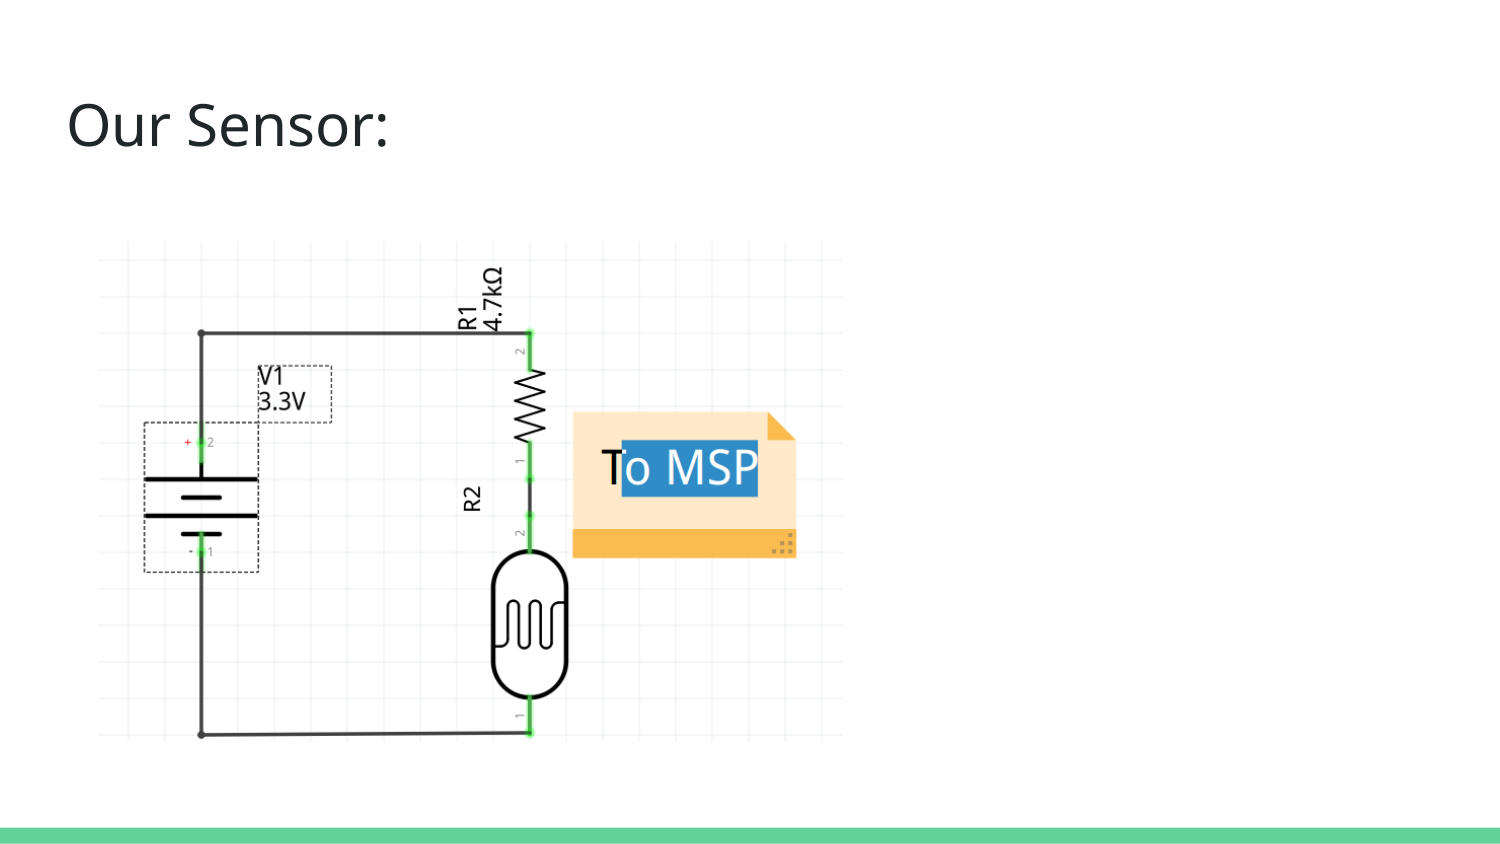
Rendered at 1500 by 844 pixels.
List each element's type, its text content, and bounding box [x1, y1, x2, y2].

picture [98, 241, 843, 742]
title Our Sensor: [51, 72, 1449, 167]
